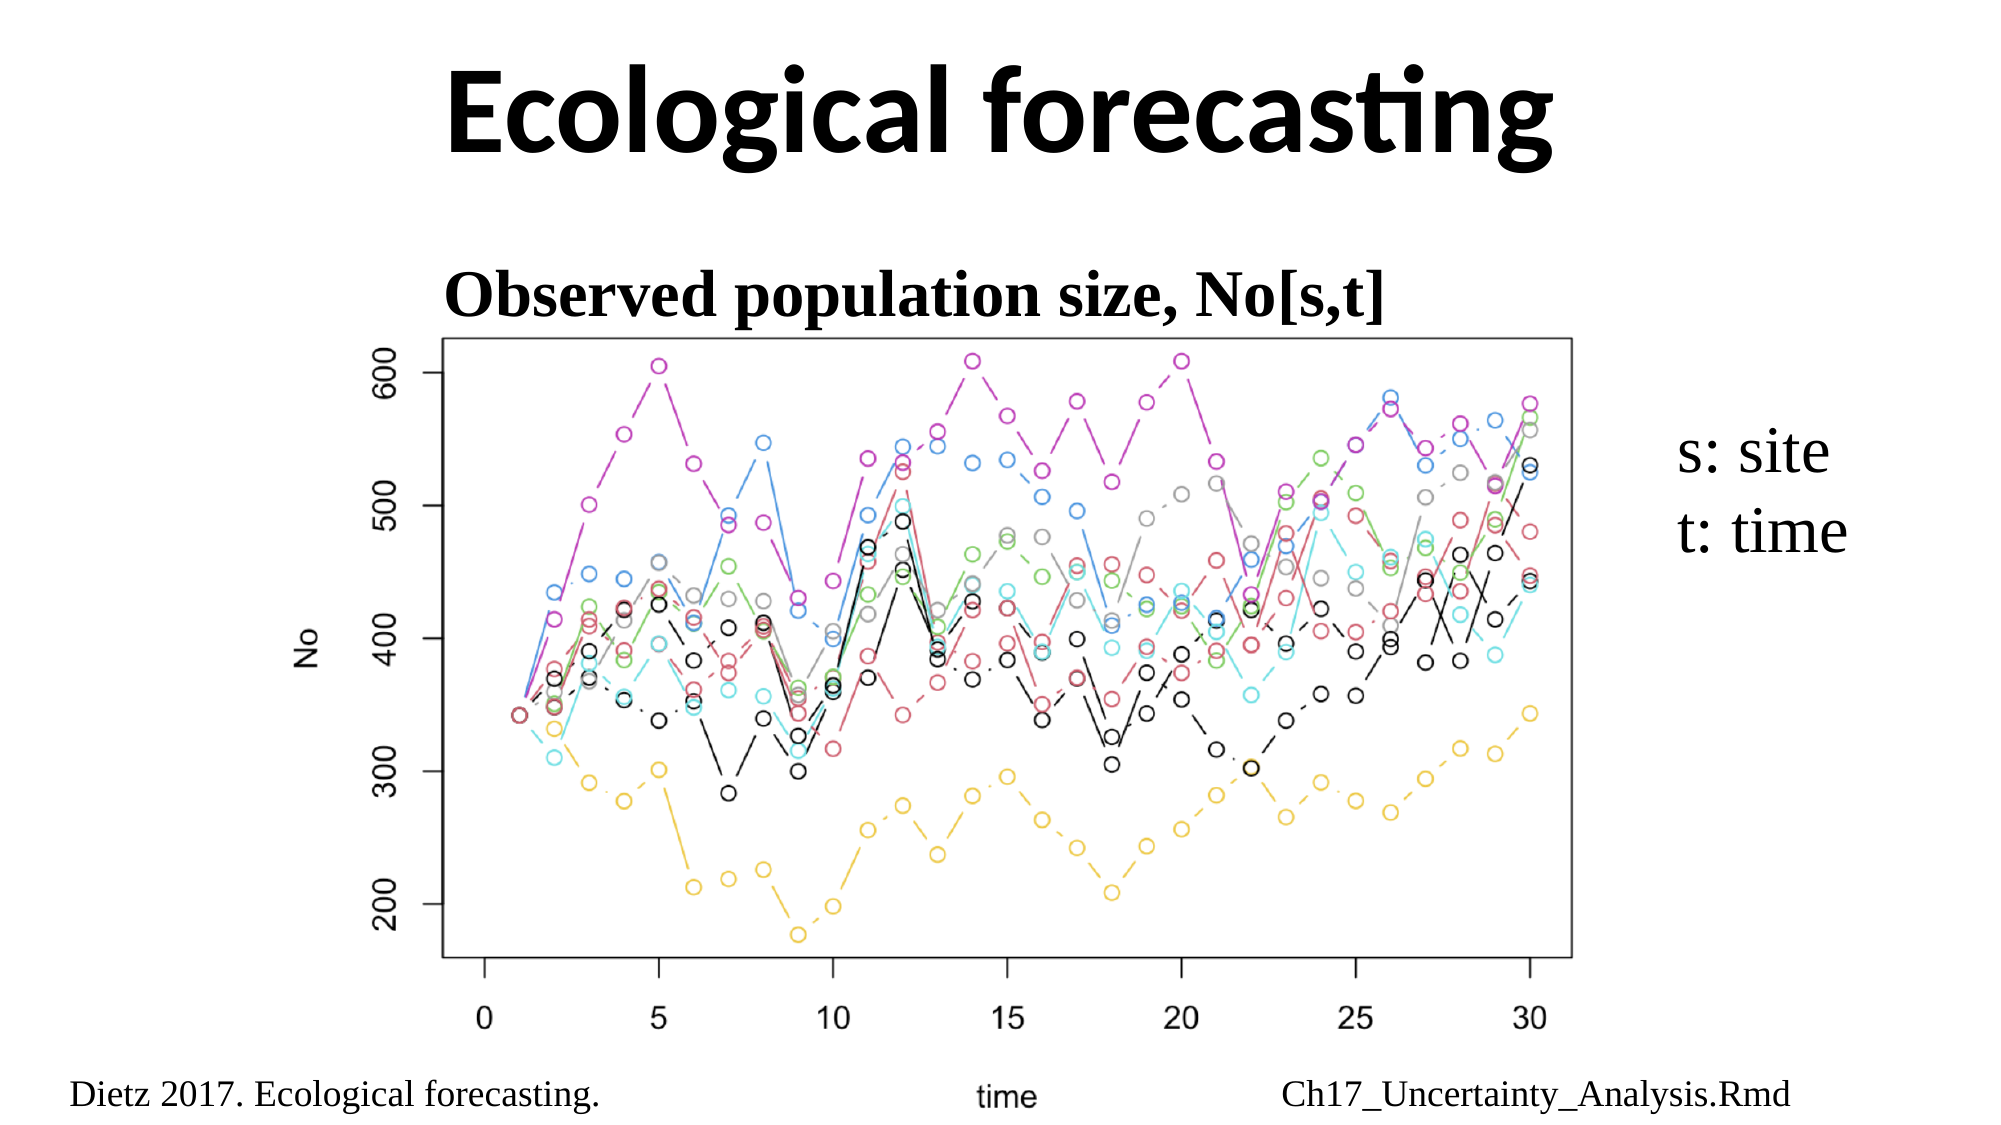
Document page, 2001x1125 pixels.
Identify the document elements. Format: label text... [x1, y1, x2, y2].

text_box Dietz 2017. Ecological forecasting. [54, 1061, 276, 1122]
text_box Observed population size, No[s,t] [428, 242, 1404, 307]
text_box Ch17_Uncertainty_Analysis.Rmd [1635, 1061, 1807, 1122]
text_box s: site t: time [1662, 398, 1865, 574]
title Ecological forecasting [0, 3, 2000, 221]
picture [276, 307, 1635, 1122]
